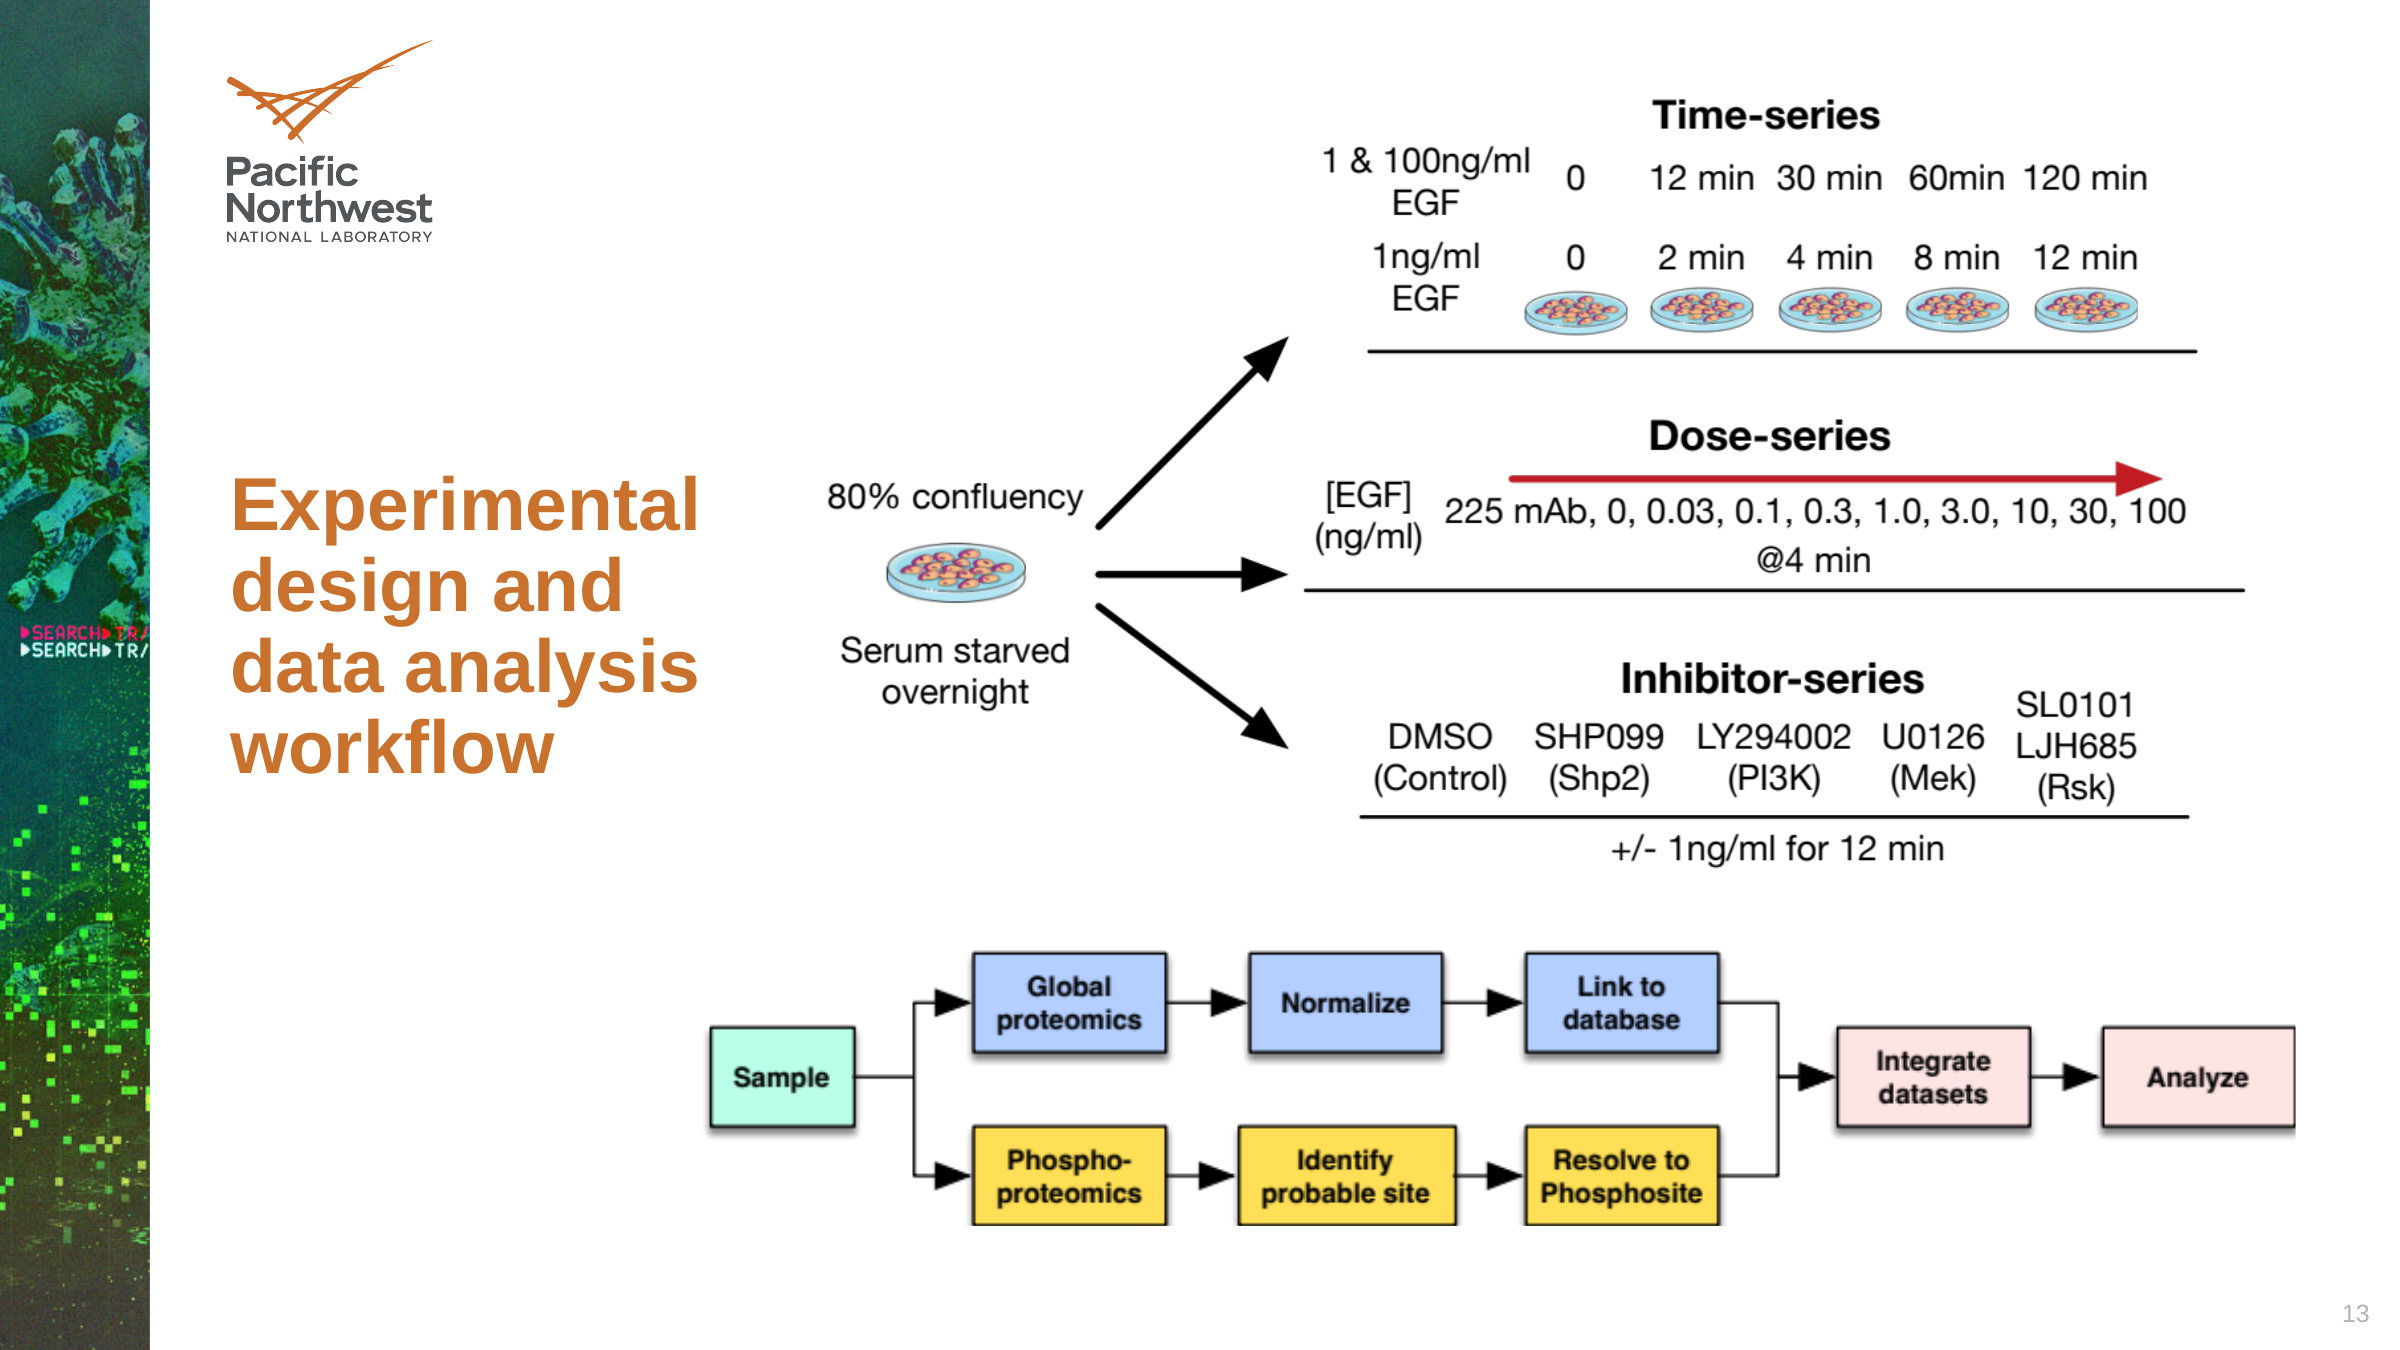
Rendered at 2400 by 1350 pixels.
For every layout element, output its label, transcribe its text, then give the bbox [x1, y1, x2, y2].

picture [0, 0, 149, 1350]
title Experimental design and data analysis workflow [230, 401, 719, 798]
picture [818, 81, 2247, 877]
picture [225, 38, 435, 244]
picture [702, 947, 2296, 1226]
slide_number 13 [2295, 1275, 2370, 1350]
